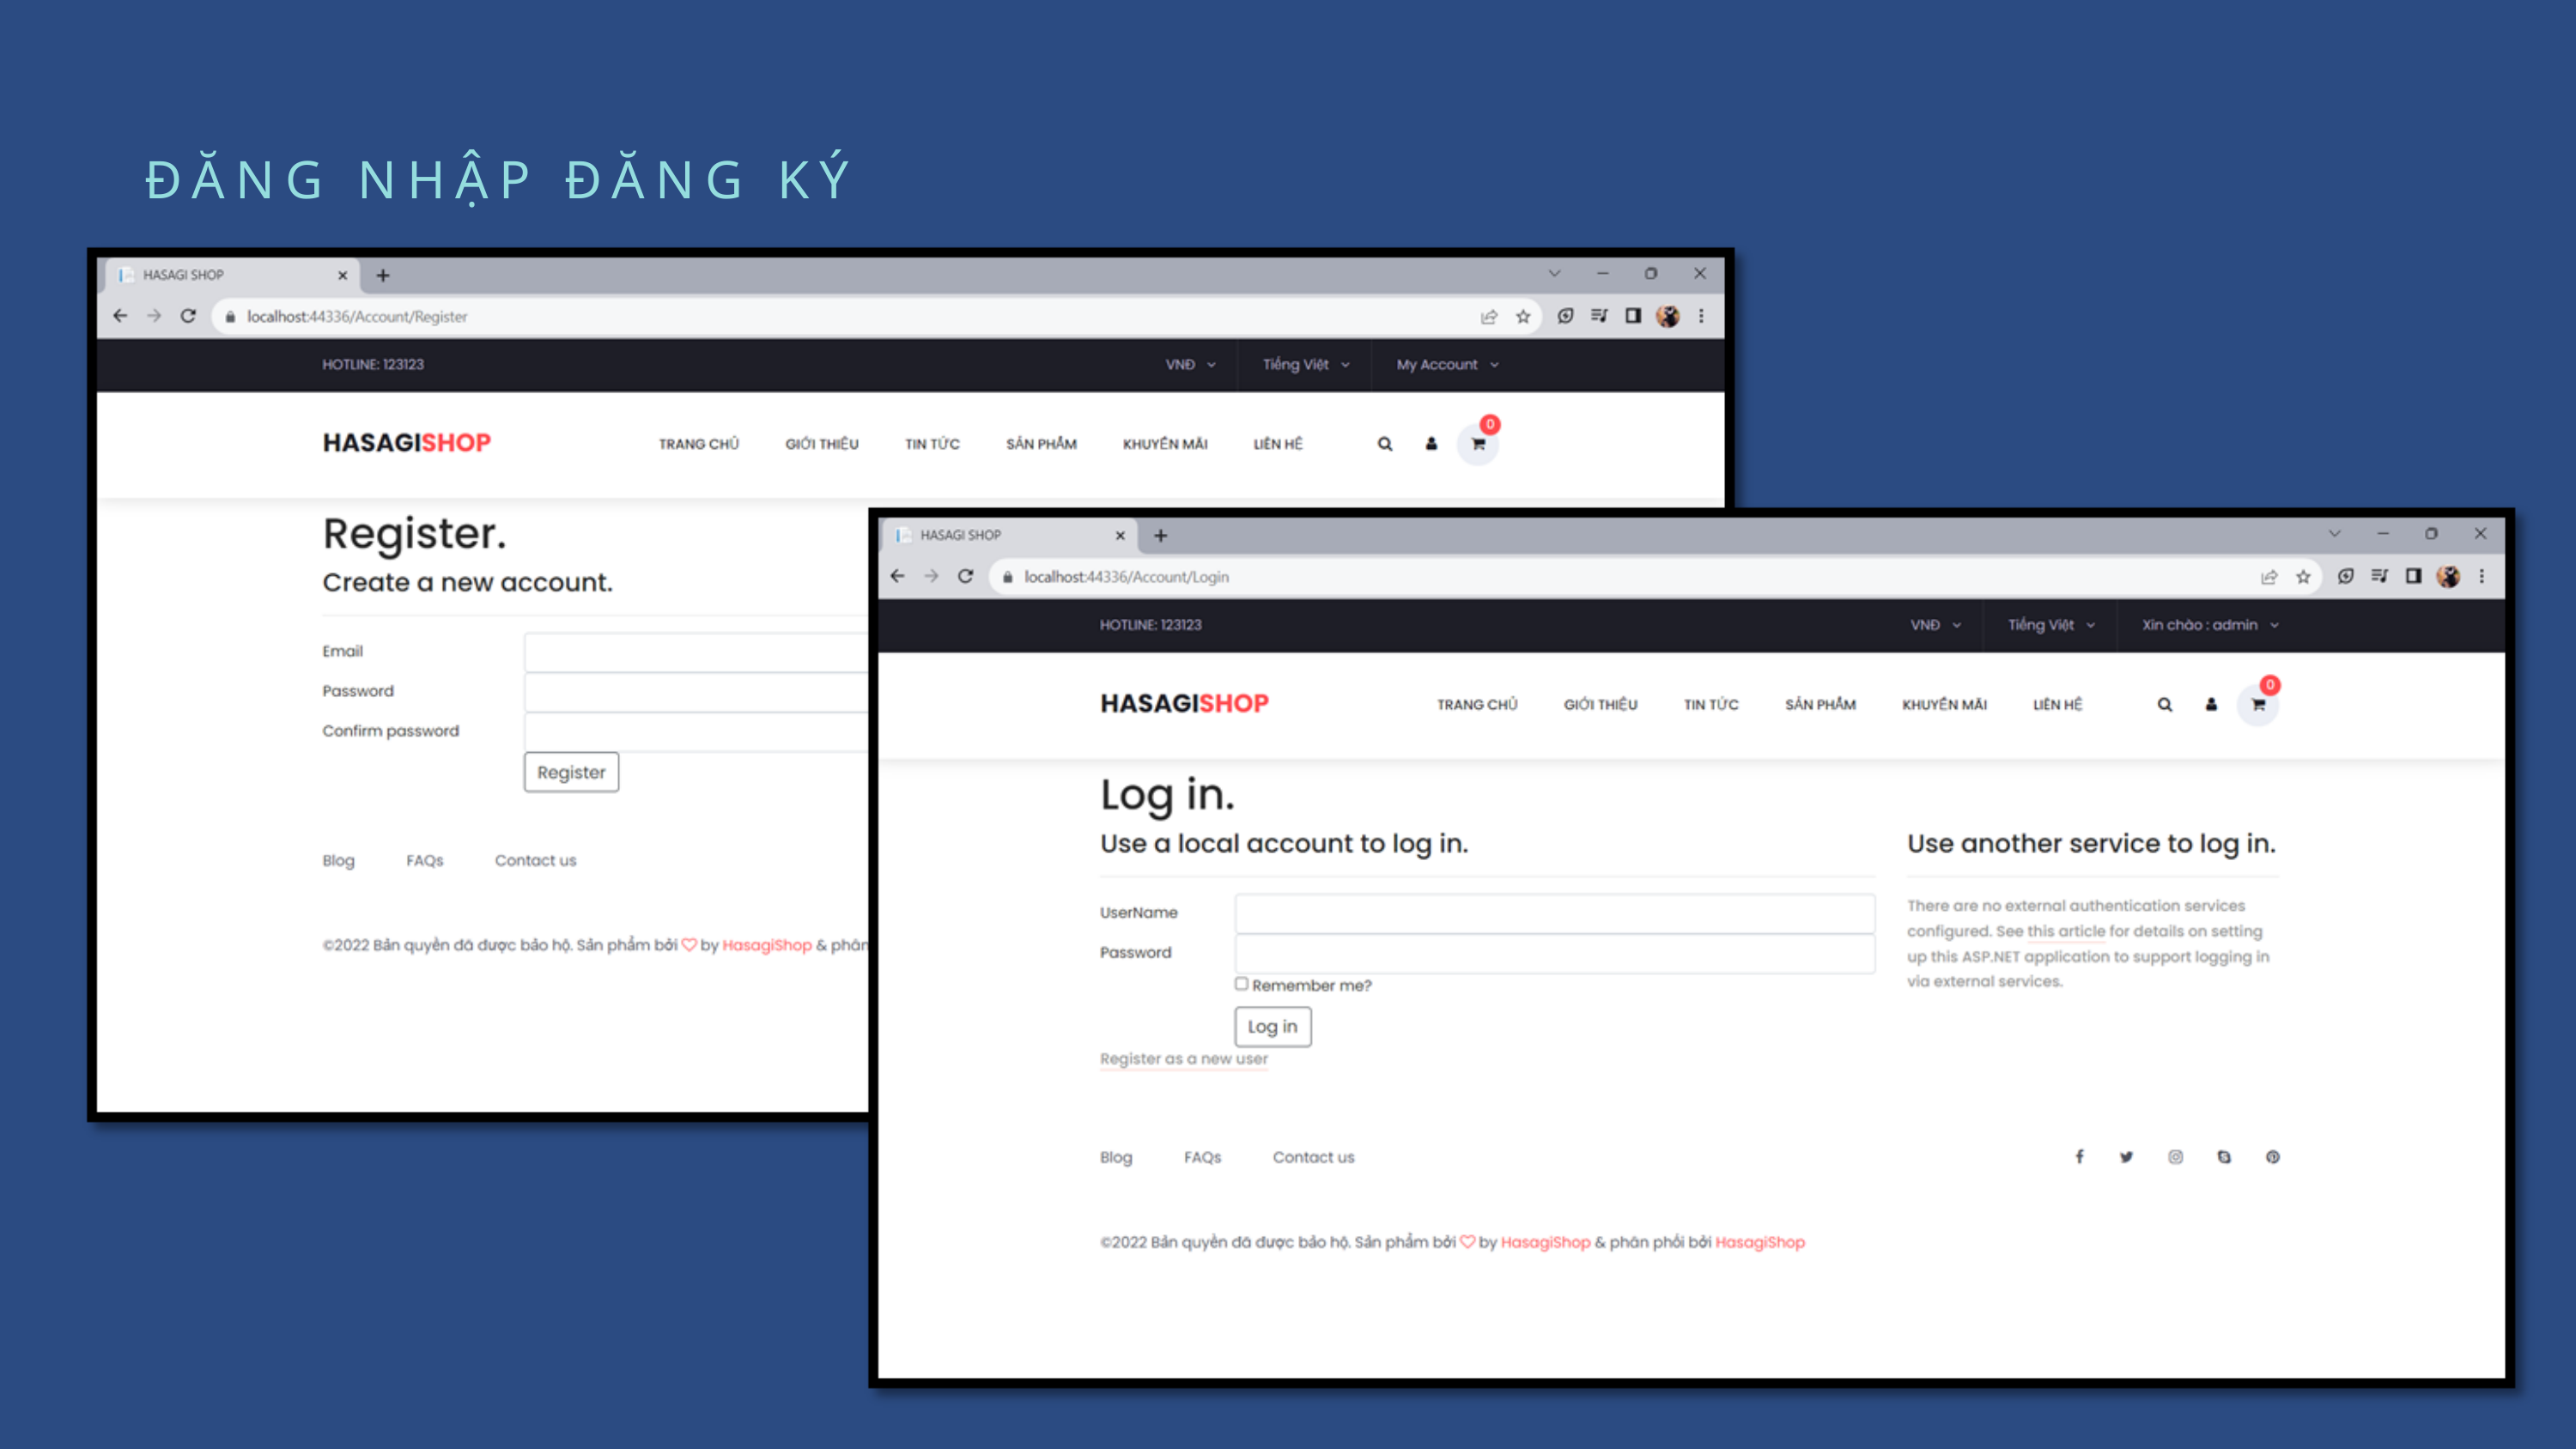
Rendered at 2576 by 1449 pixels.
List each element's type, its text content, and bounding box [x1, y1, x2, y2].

text_box [862, 501, 2537, 1411]
text_box [81, 241, 1757, 1144]
text_box ĐĂNG NHẬP ĐĂNG KÝ [144, 132, 919, 209]
